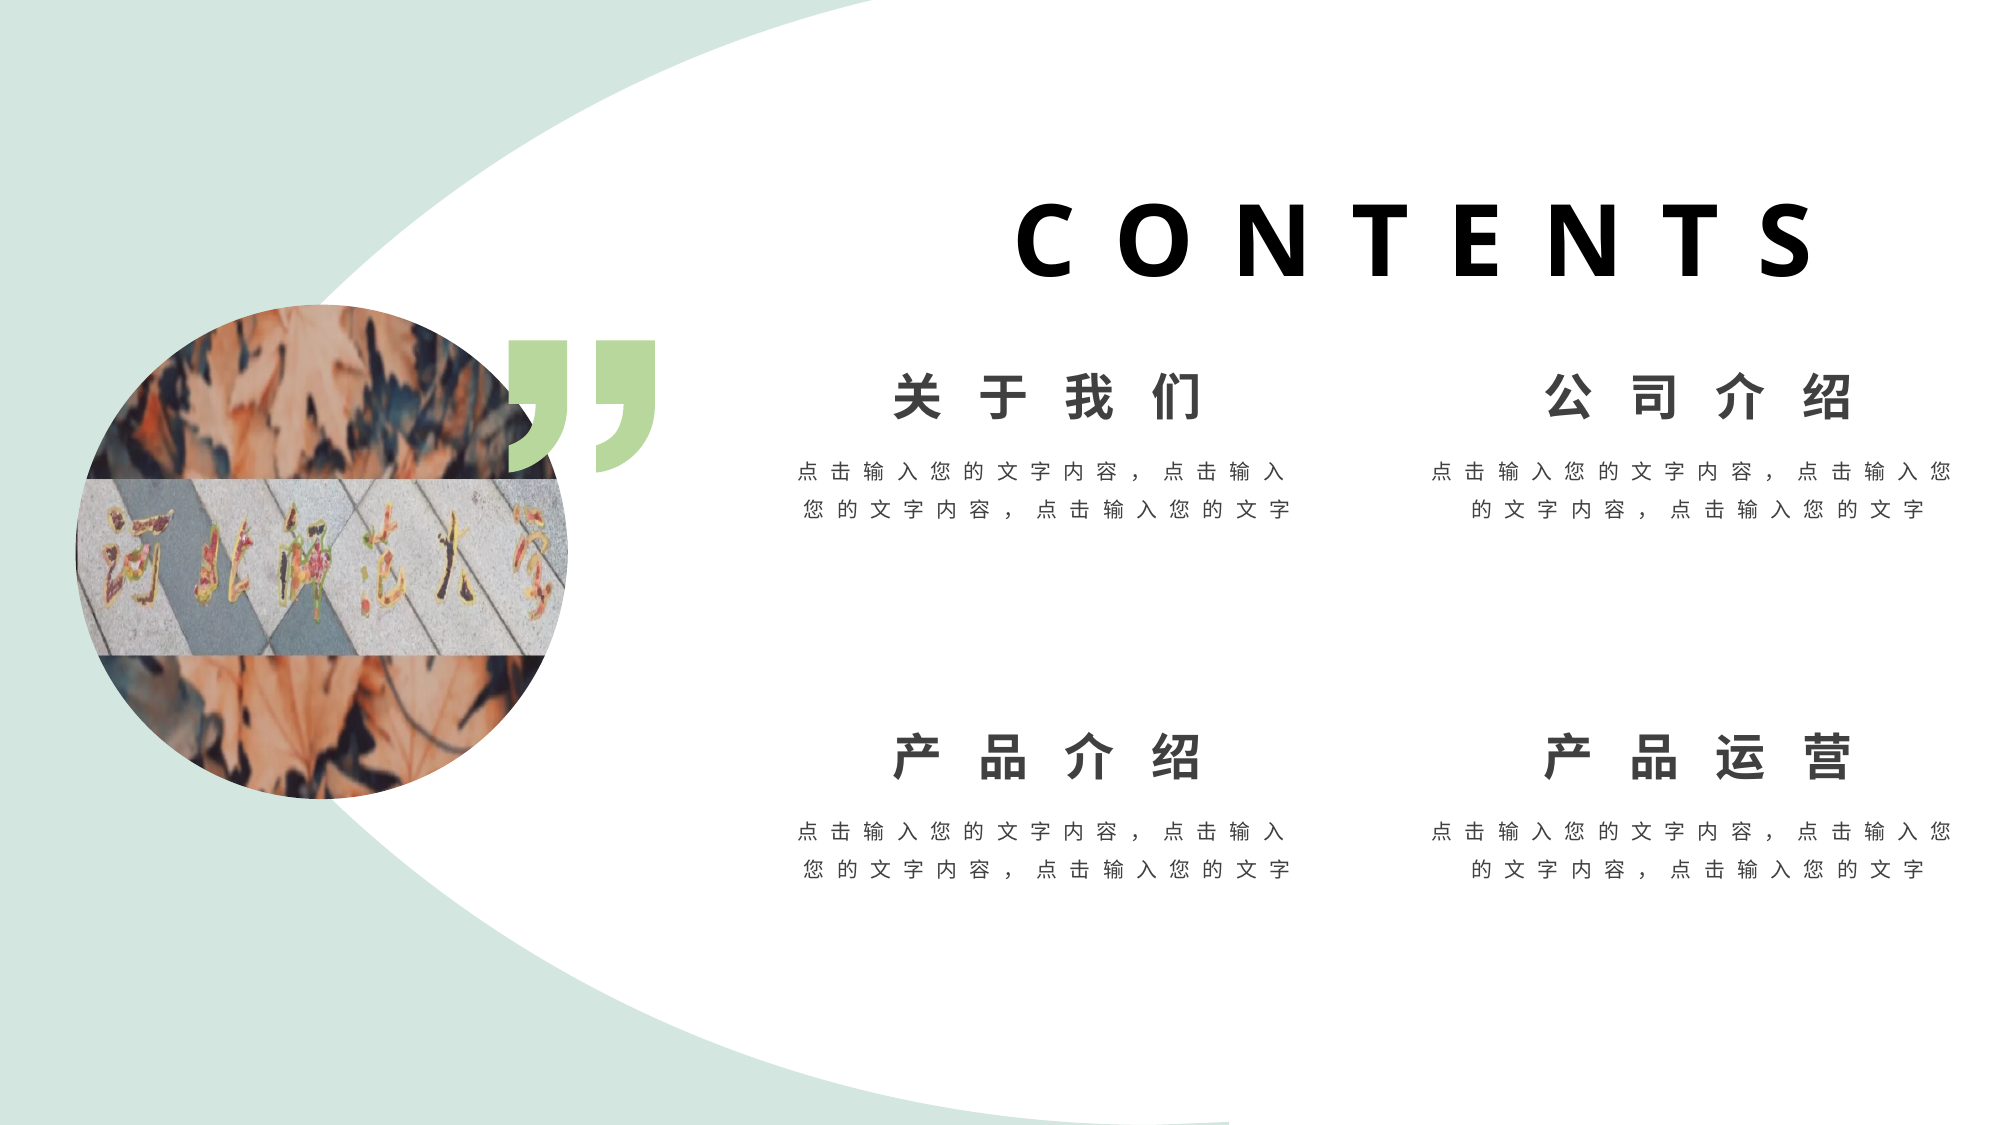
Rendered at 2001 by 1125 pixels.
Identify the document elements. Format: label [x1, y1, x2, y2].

picture [75, 304, 568, 800]
text_box [508, 340, 656, 473]
text_box [0, 0, 1979, 1125]
